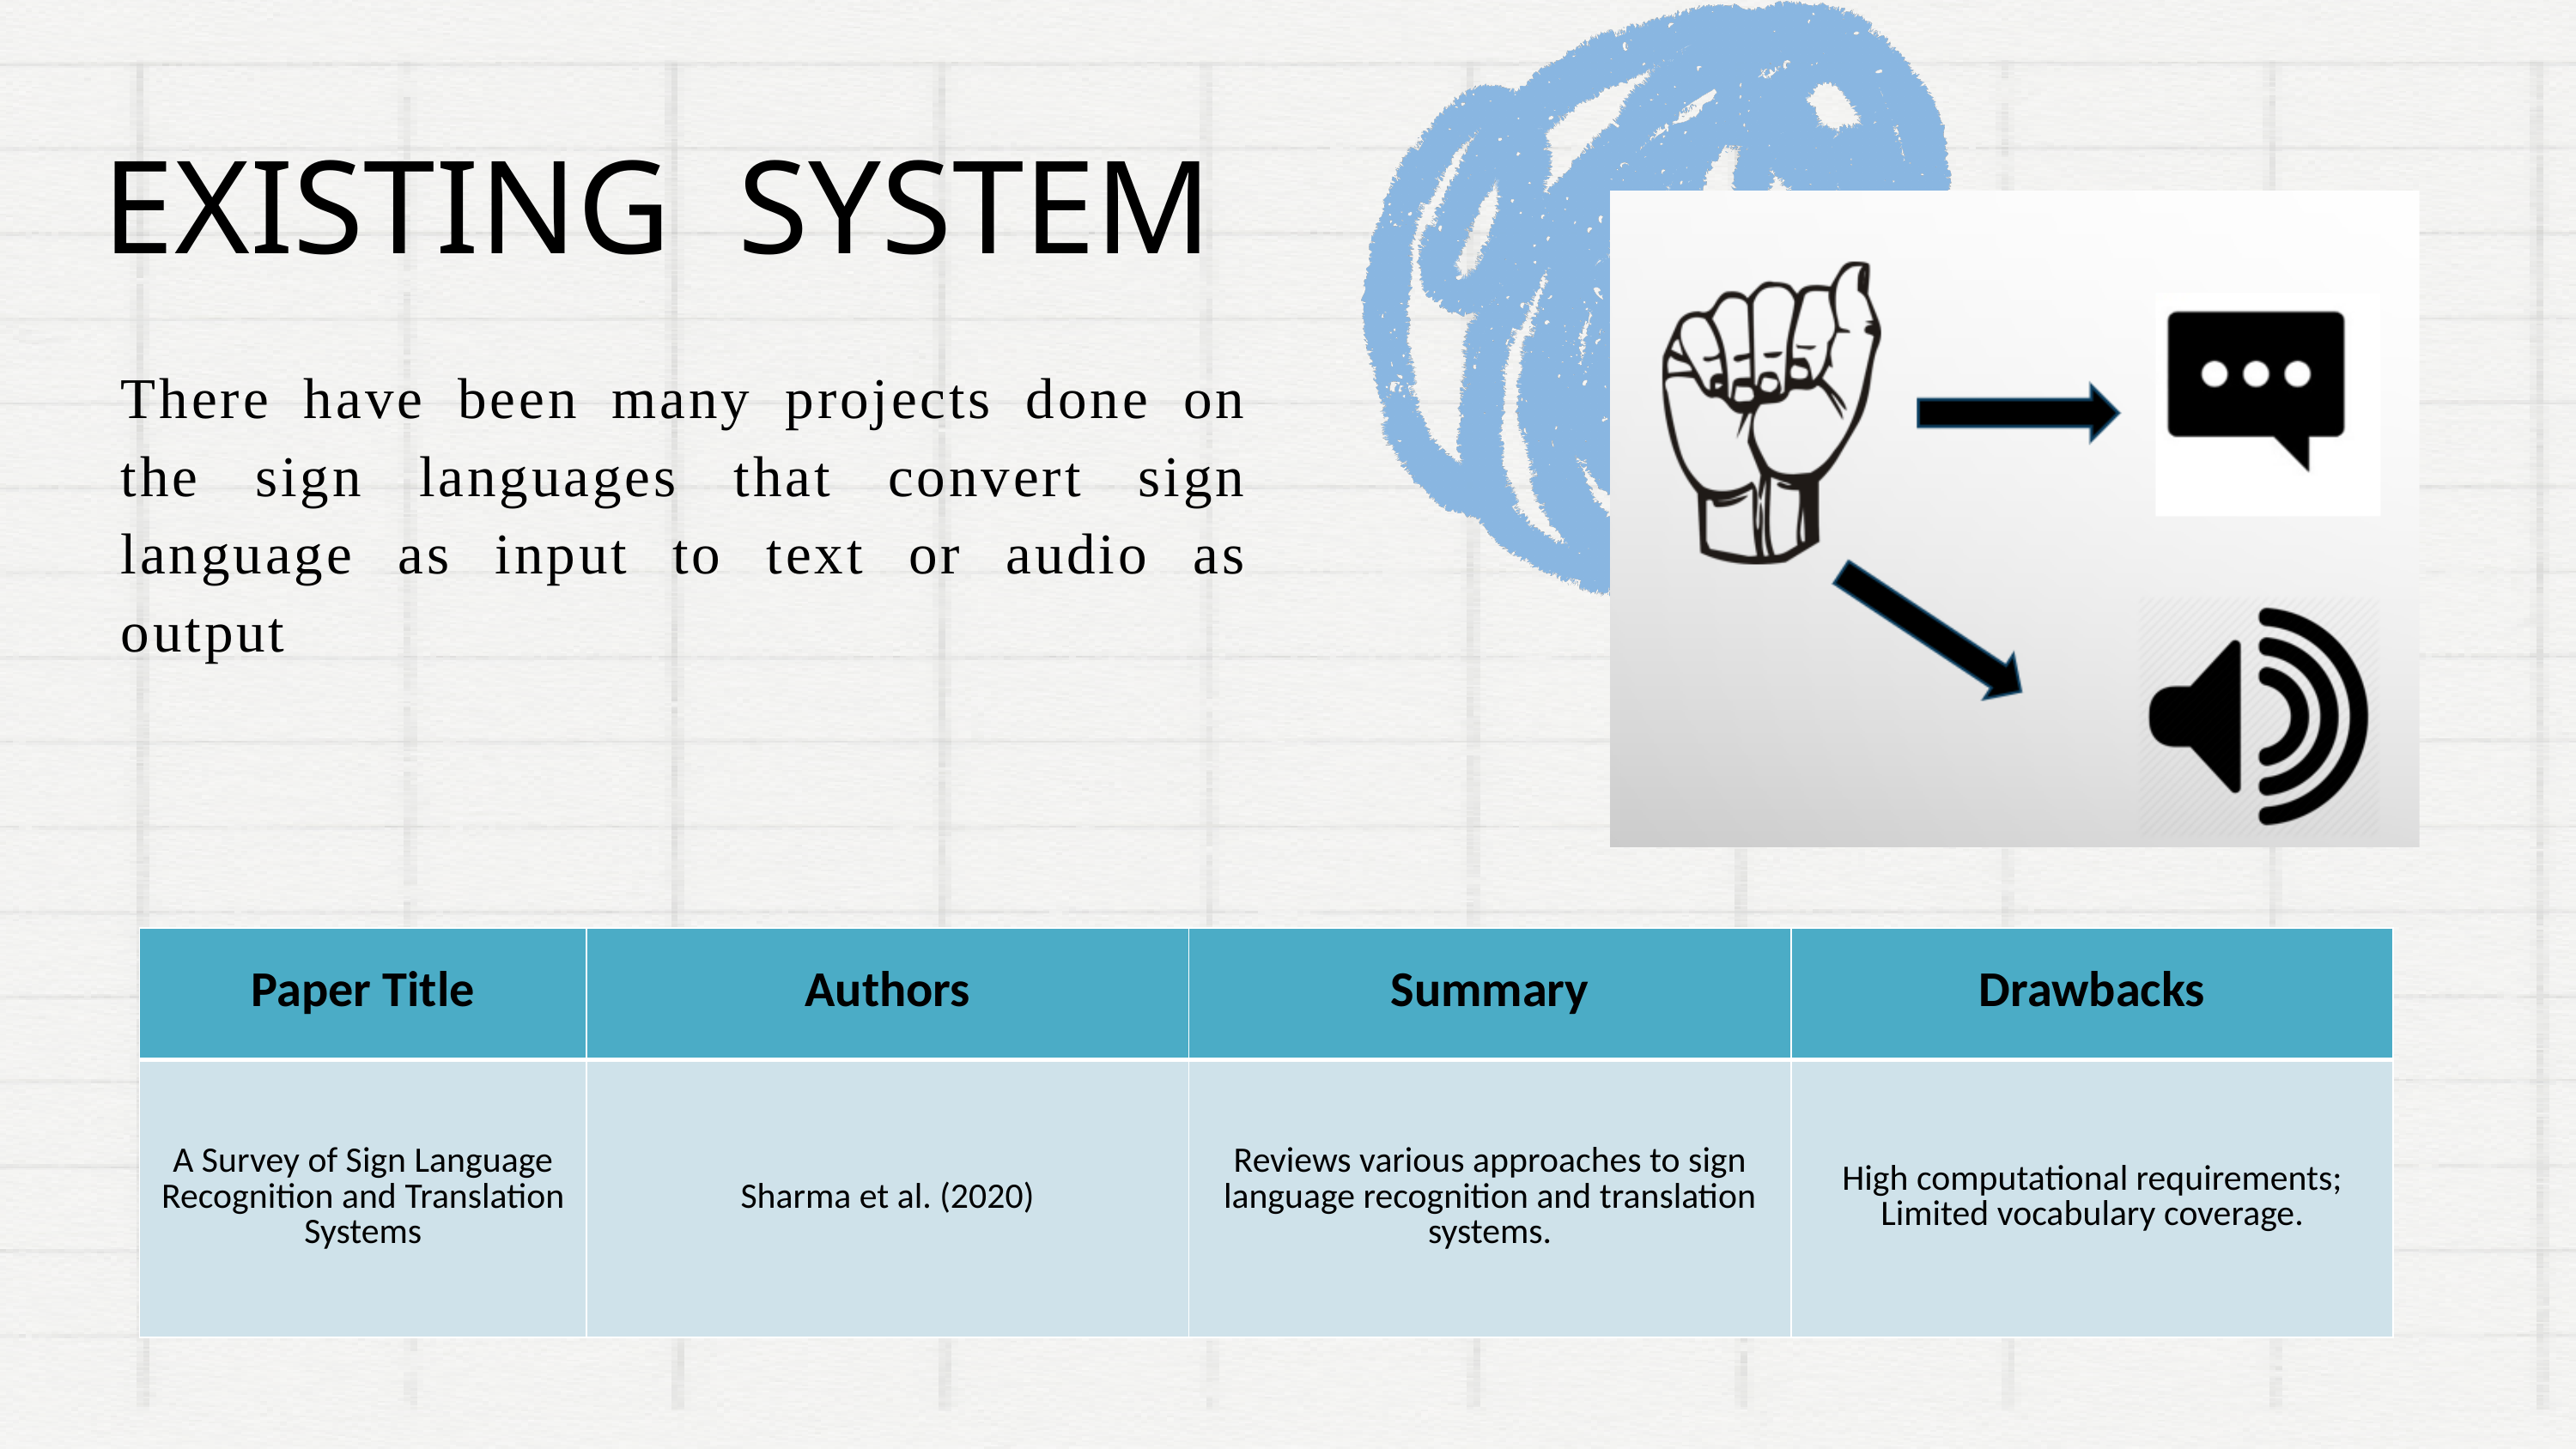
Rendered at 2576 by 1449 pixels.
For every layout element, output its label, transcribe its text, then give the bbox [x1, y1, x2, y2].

table_header Summary [1189, 929, 1790, 1058]
text_box [0, 0, 2576, 1449]
table_header Drawbacks [1792, 929, 2392, 1058]
text_box [1360, 0, 1953, 598]
text_box There have been many projects done on the sign languages that convert sign language as input to text or audio as output [120, 352, 1250, 819]
table_cell Reviews various approaches to sign language recognition and translation systems. [1189, 1062, 1790, 1337]
table_cell Sharma et al. (2020) [587, 1062, 1188, 1337]
table_cell High computational requirements; Limited vocabulary coverage. [1792, 1062, 2392, 1337]
table_header Paper Title [140, 929, 586, 1058]
text_box EXISTING SYSTEM [102, 123, 1331, 280]
table_cell A Survey of Sign Language Recognition and Translation Systems [140, 1062, 586, 1337]
text_box [1610, 191, 2420, 847]
table_header Authors [587, 929, 1188, 1058]
